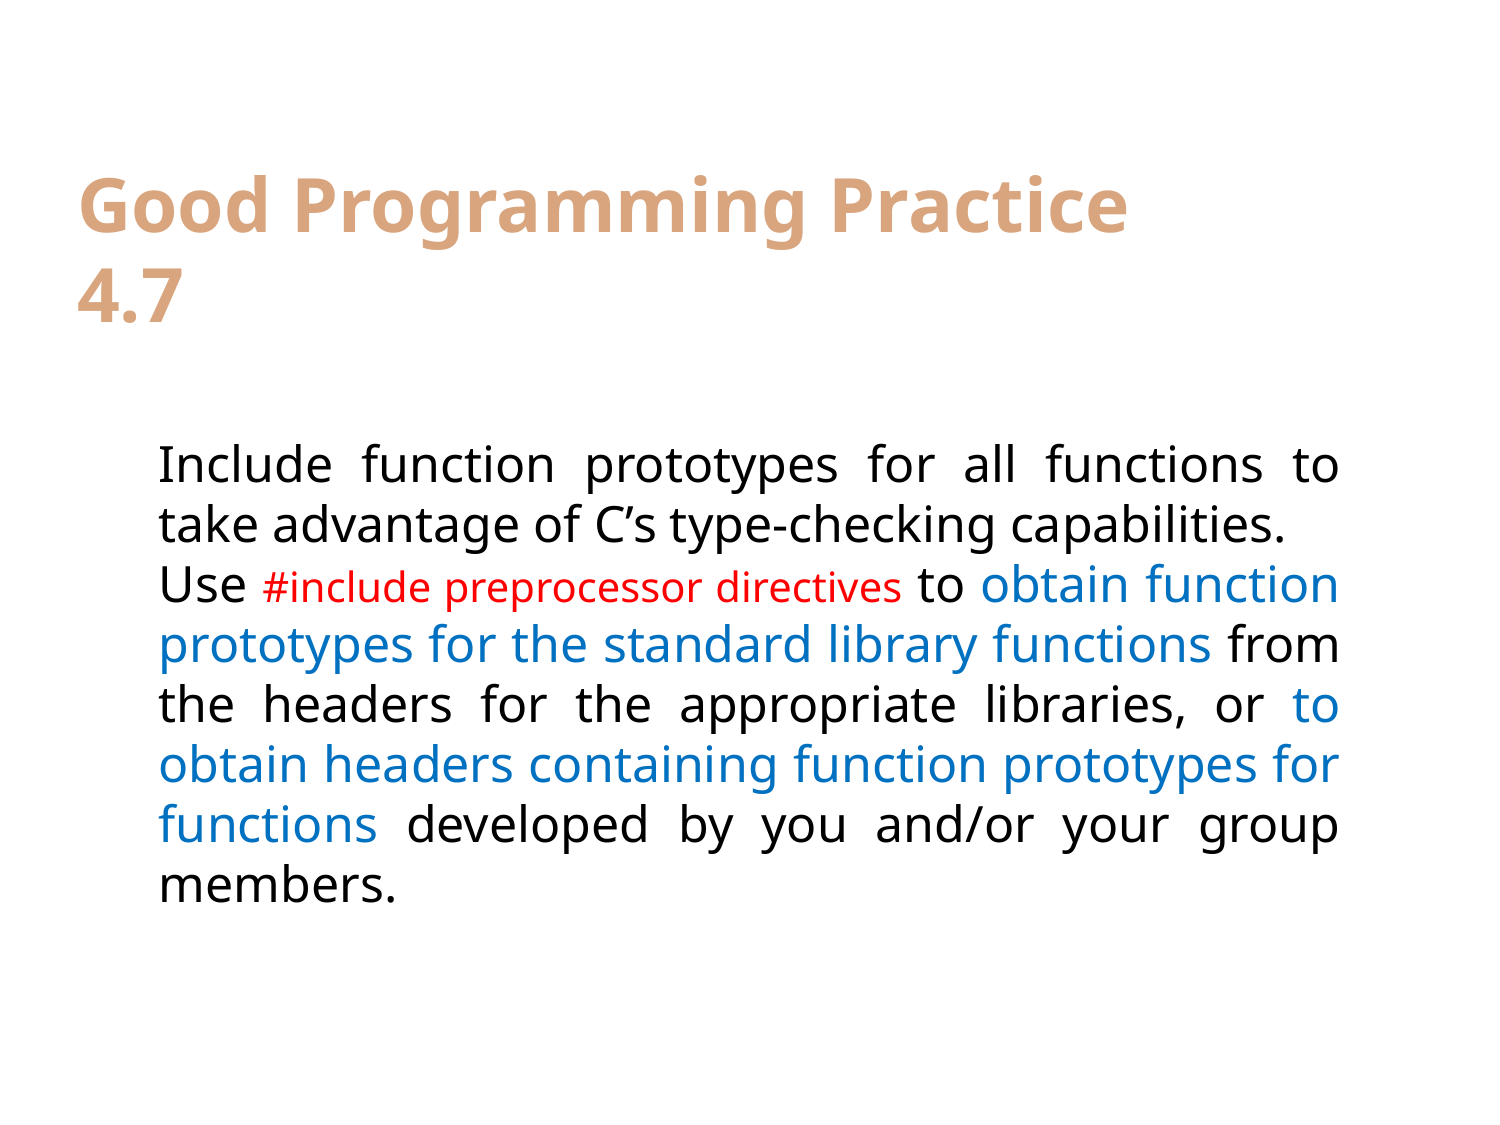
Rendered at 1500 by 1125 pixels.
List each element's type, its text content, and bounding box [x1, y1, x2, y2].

title Good Programming Practice 4.7 [62, 149, 1175, 353]
list Include function prototypes for all functions to take advantage of C’s type-checking capabilities. Use #include preprocessor directives to obtain function prototypes for the standard library functions from the headers for the appropriate libraries, or to obtain headers containing function prototypes for functions developed by you and/or your group members. [144, 425, 1356, 865]
